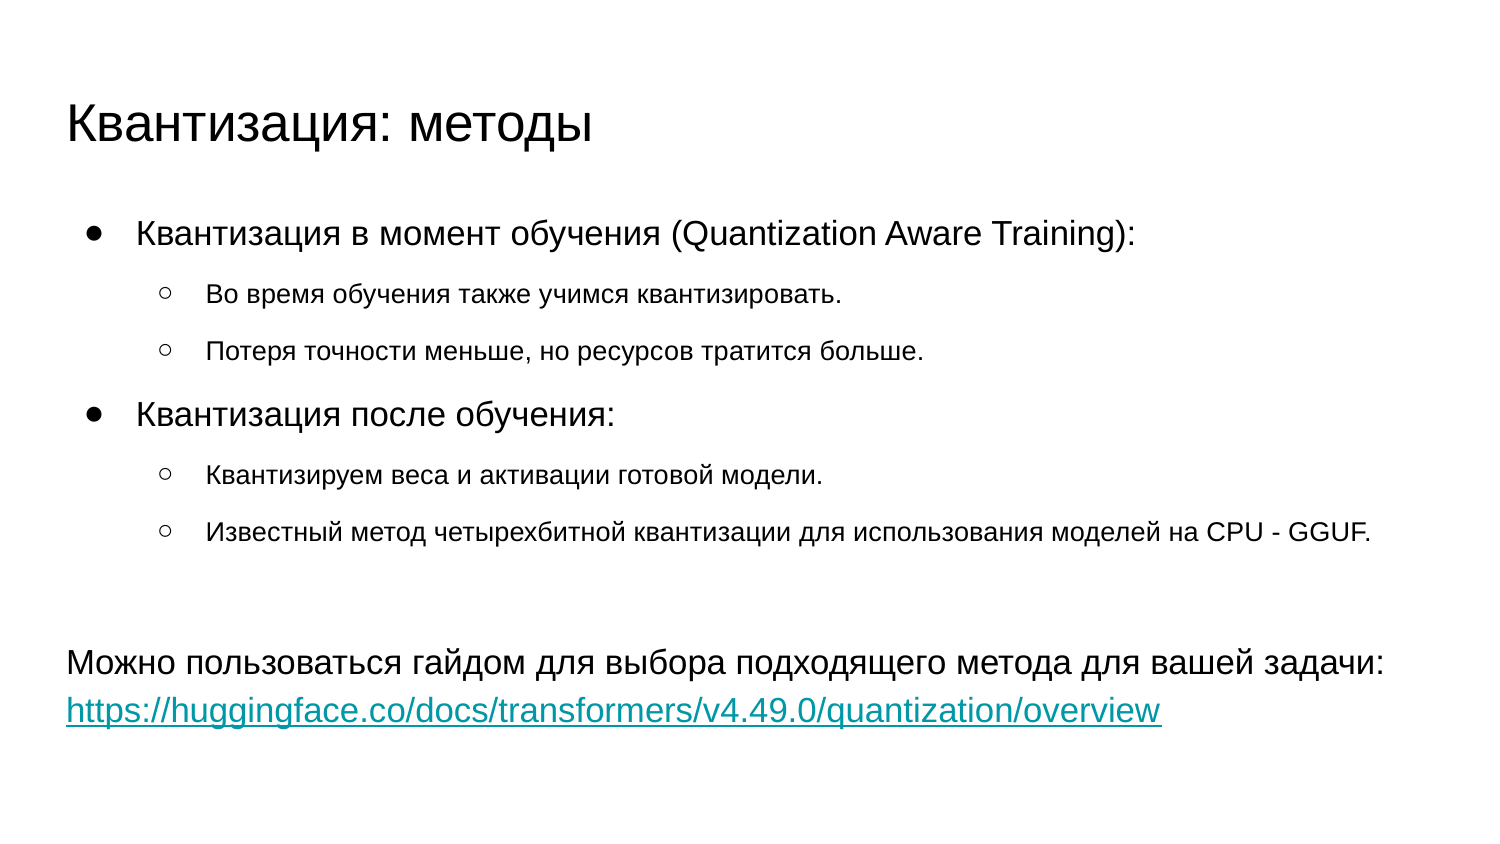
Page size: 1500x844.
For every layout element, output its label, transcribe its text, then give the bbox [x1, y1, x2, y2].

title Квантизация: методы [51, 72, 1449, 167]
list Квантизация в момент обучения (Quantization Aware Training): Во время обучения также учимся квантизировать. Потеря точности меньше, но ресурсов тратится больше. Квантизация после обучения: Квантизируем веса и активации готовой модели. Известный метод четырехбитной квантизации для использования моделей на CPU - GGUF. Можно пользоваться гайдом для выбора подходящего метода для вашей задачи: https://huggingface.co/docs/transformers/v4.49.0/quantization/overview [51, 189, 1449, 750]
